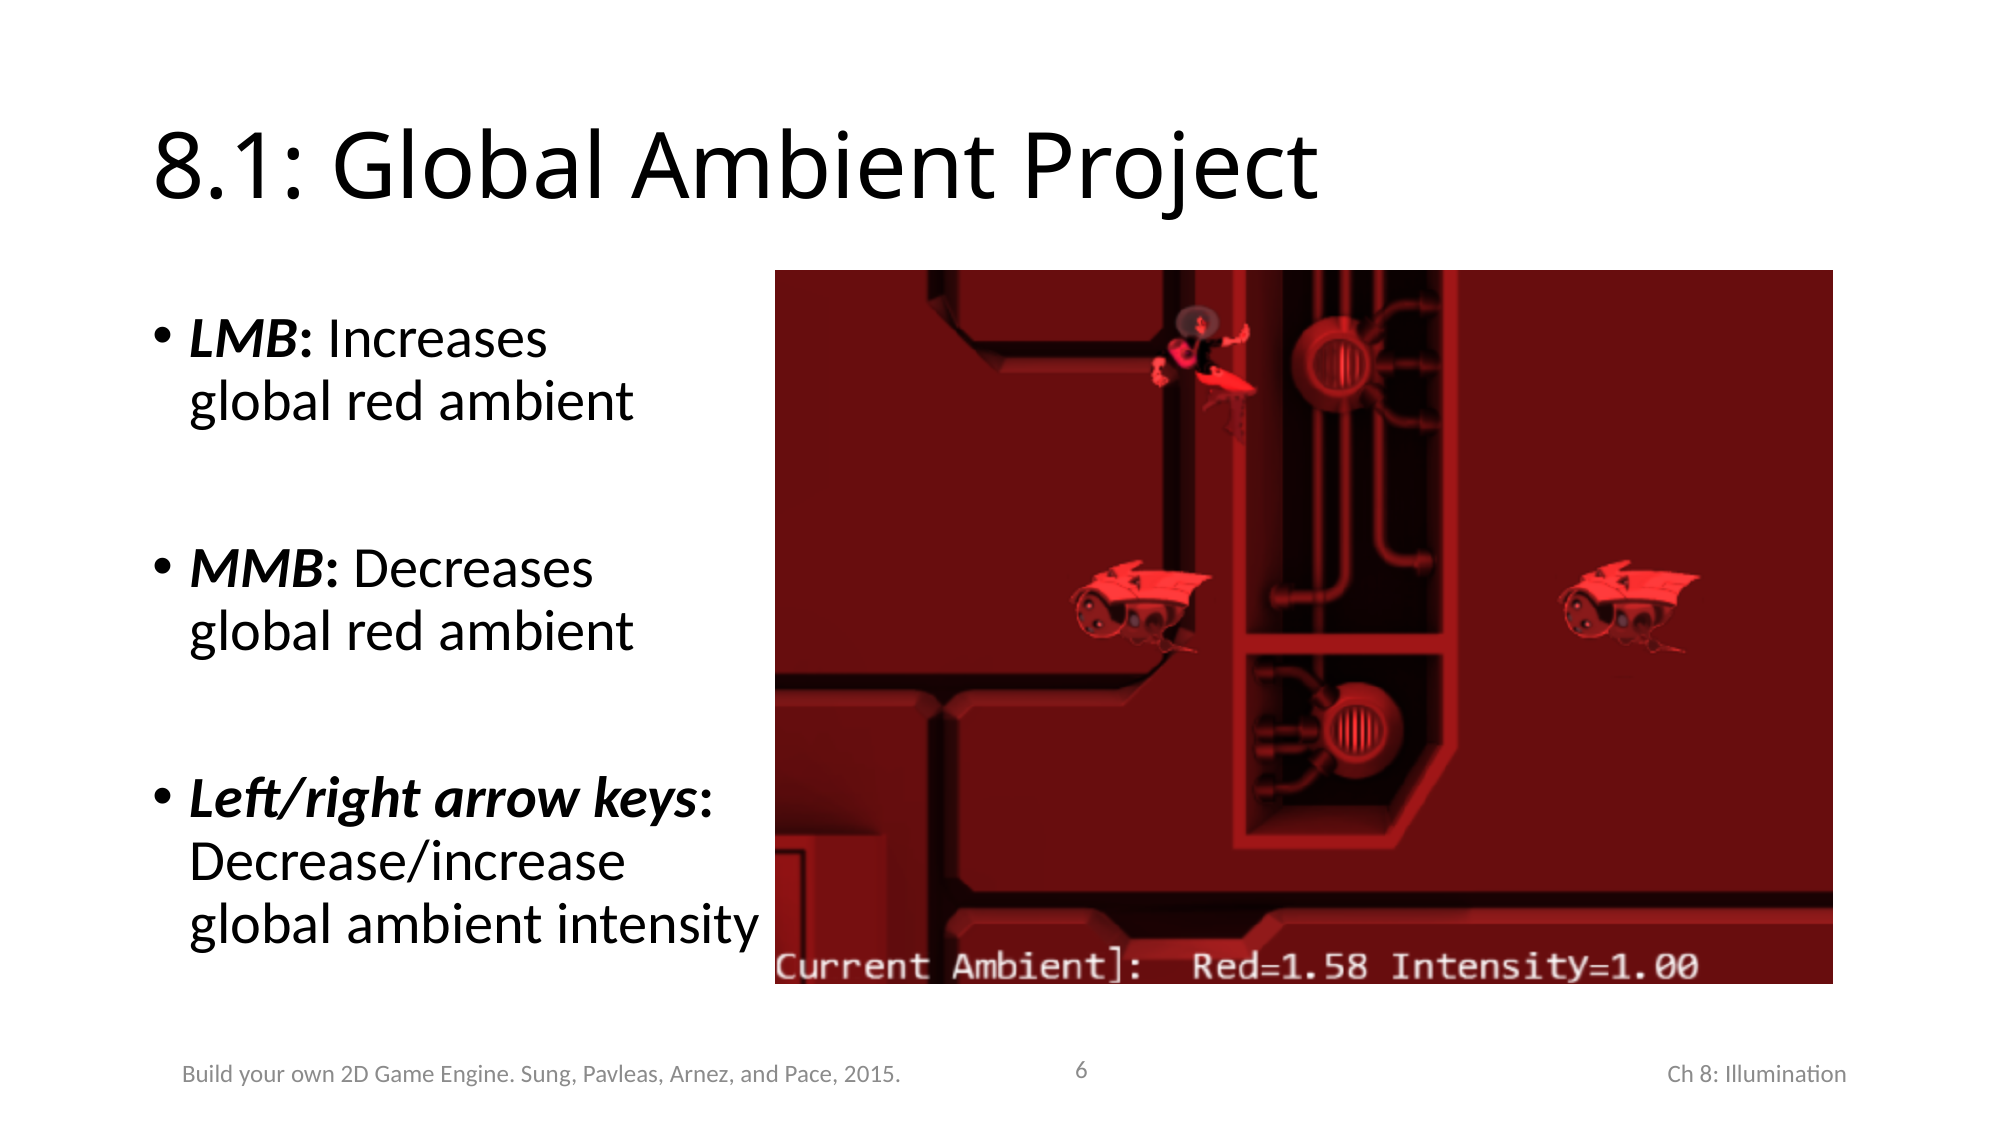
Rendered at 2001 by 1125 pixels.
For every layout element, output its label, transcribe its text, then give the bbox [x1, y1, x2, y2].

title 8.1: Global Ambient Project [137, 59, 1863, 278]
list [773, 270, 1833, 985]
text_box LMB: Increases global red ambient MMB: Decreases global red ambient Left/right arrow keys: Decrease/increase global ambient intensity [137, 299, 1863, 1014]
